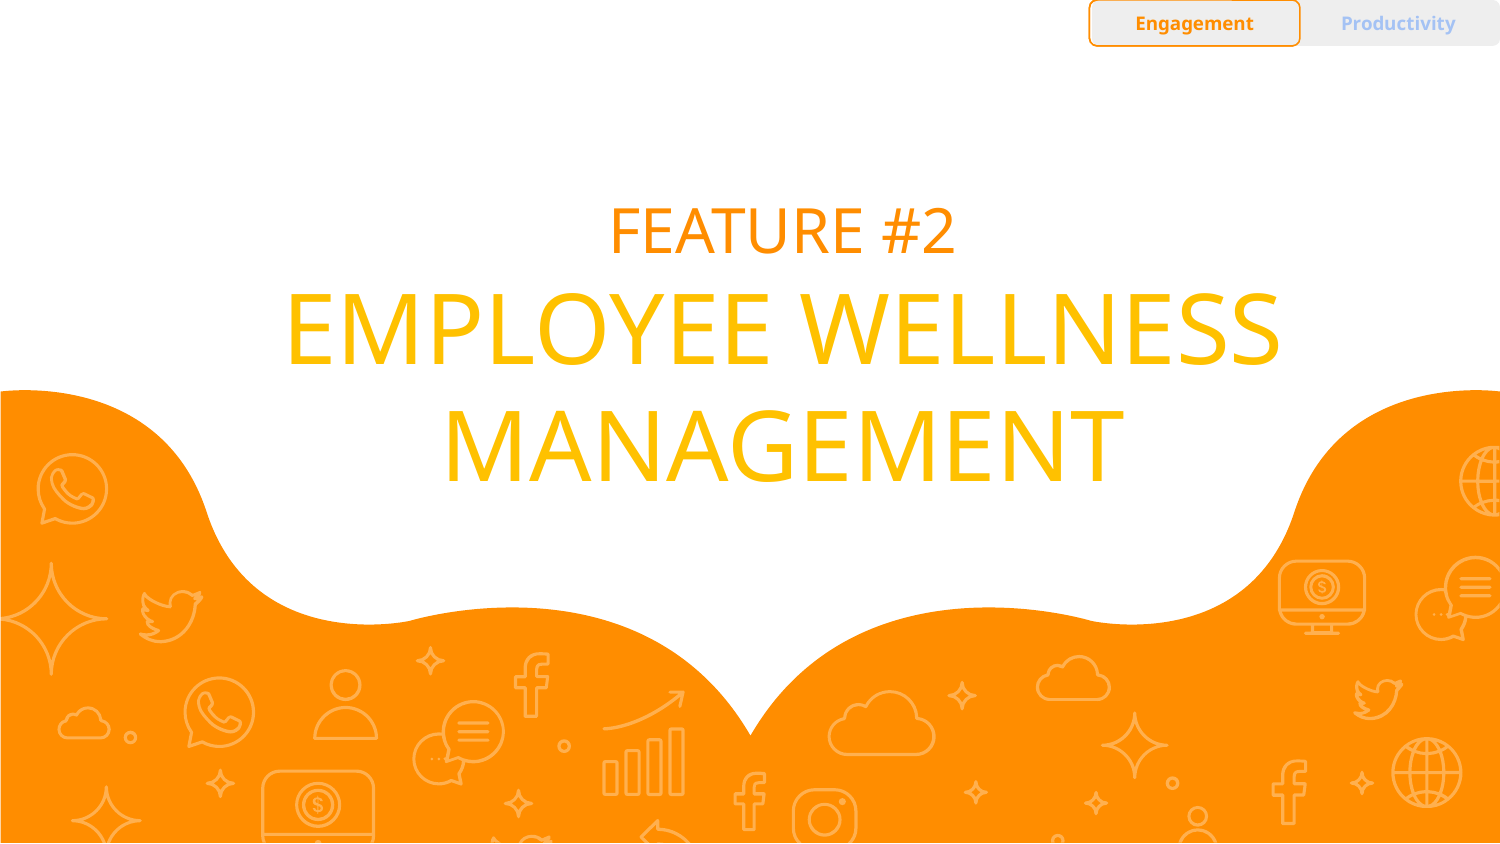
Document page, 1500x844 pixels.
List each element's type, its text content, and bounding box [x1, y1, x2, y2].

text_box Engagement [1114, 11, 1275, 35]
text_box [1296, 0, 1500, 46]
text_box [1089, 0, 1300, 46]
title FEATURE #2 EMPLOYEE WELLNESS MANAGEMENT [84, 176, 1483, 517]
text_box Productivity [1318, 11, 1479, 35]
